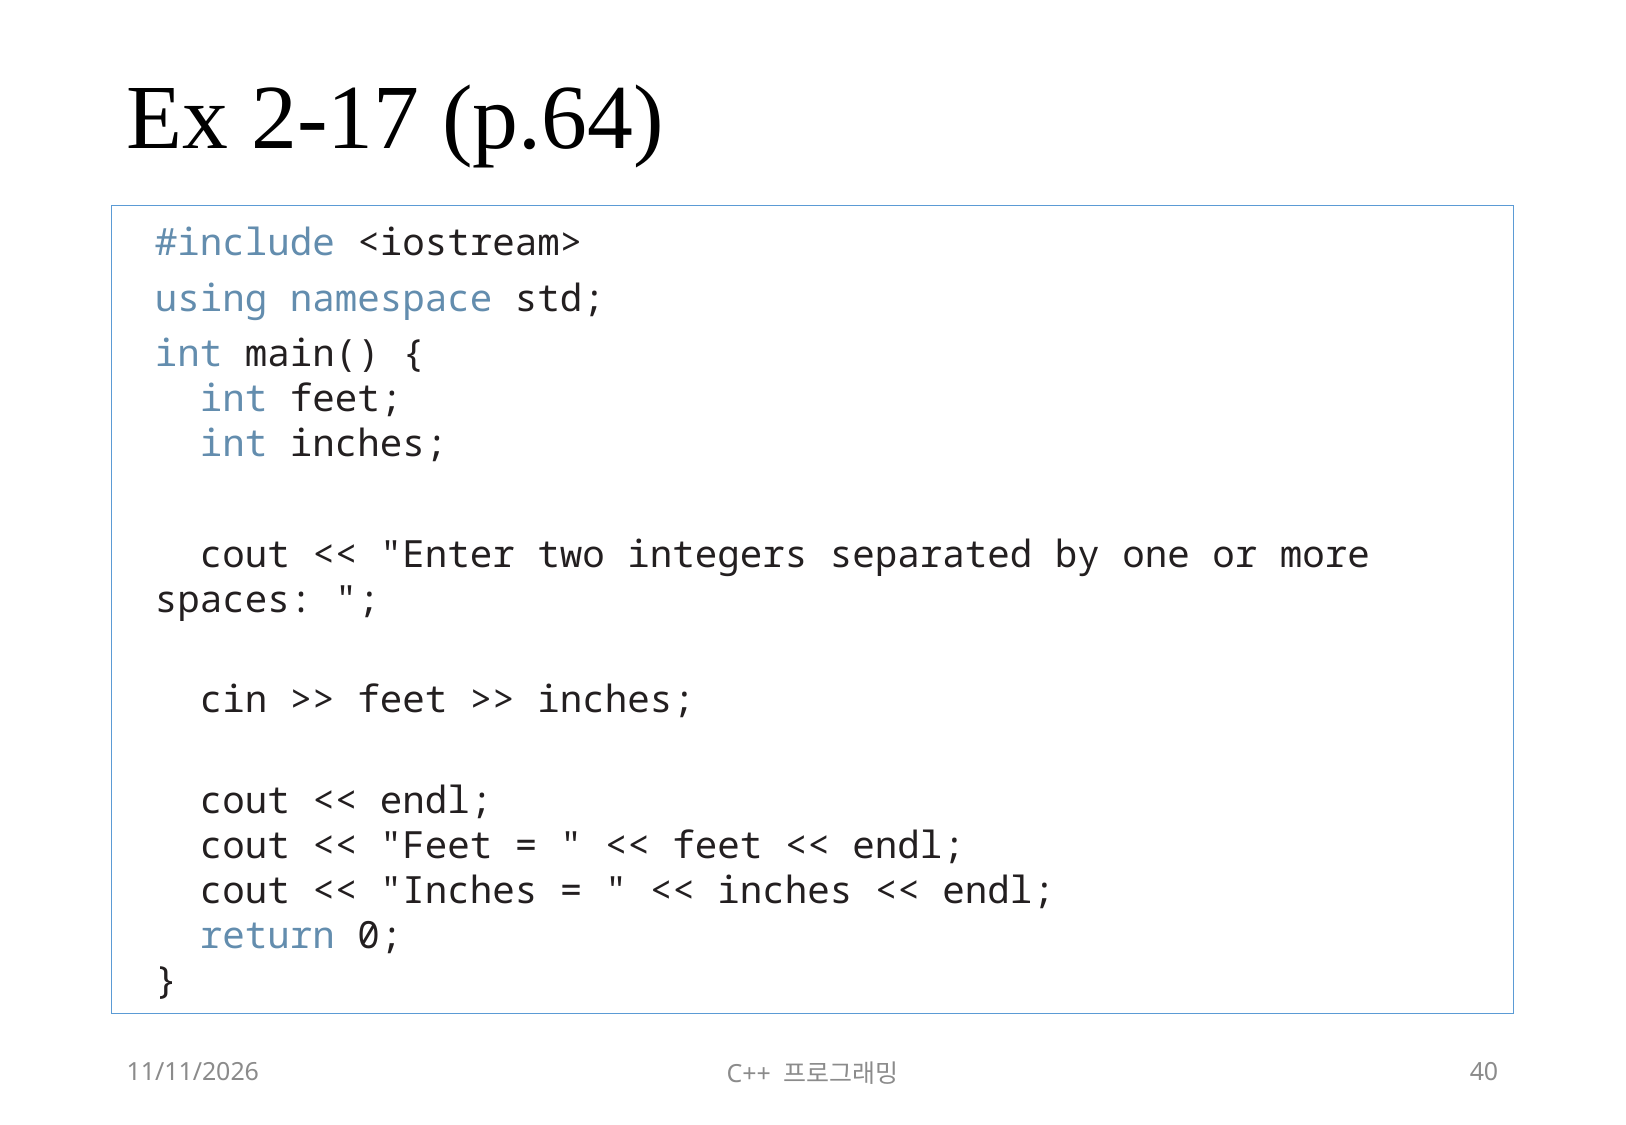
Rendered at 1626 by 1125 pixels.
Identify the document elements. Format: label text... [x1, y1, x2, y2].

footer C++ 프로그래밍 [538, 1042, 1087, 1103]
slide_number 40 [1147, 1042, 1514, 1103]
title Ex 2-17 (p.64) [111, 59, 1514, 179]
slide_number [111, 1042, 478, 1103]
list #include <iostream> using namespace std; int main() { int feet; int inches; cout << "Enter two integers separated by one or more spaces: "; cin >> feet >> inches; cout << endl; cout << "Feet = " << feet << endl; cout << "Inches = " << inches << endl; return 0; } [111, 205, 1514, 1014]
